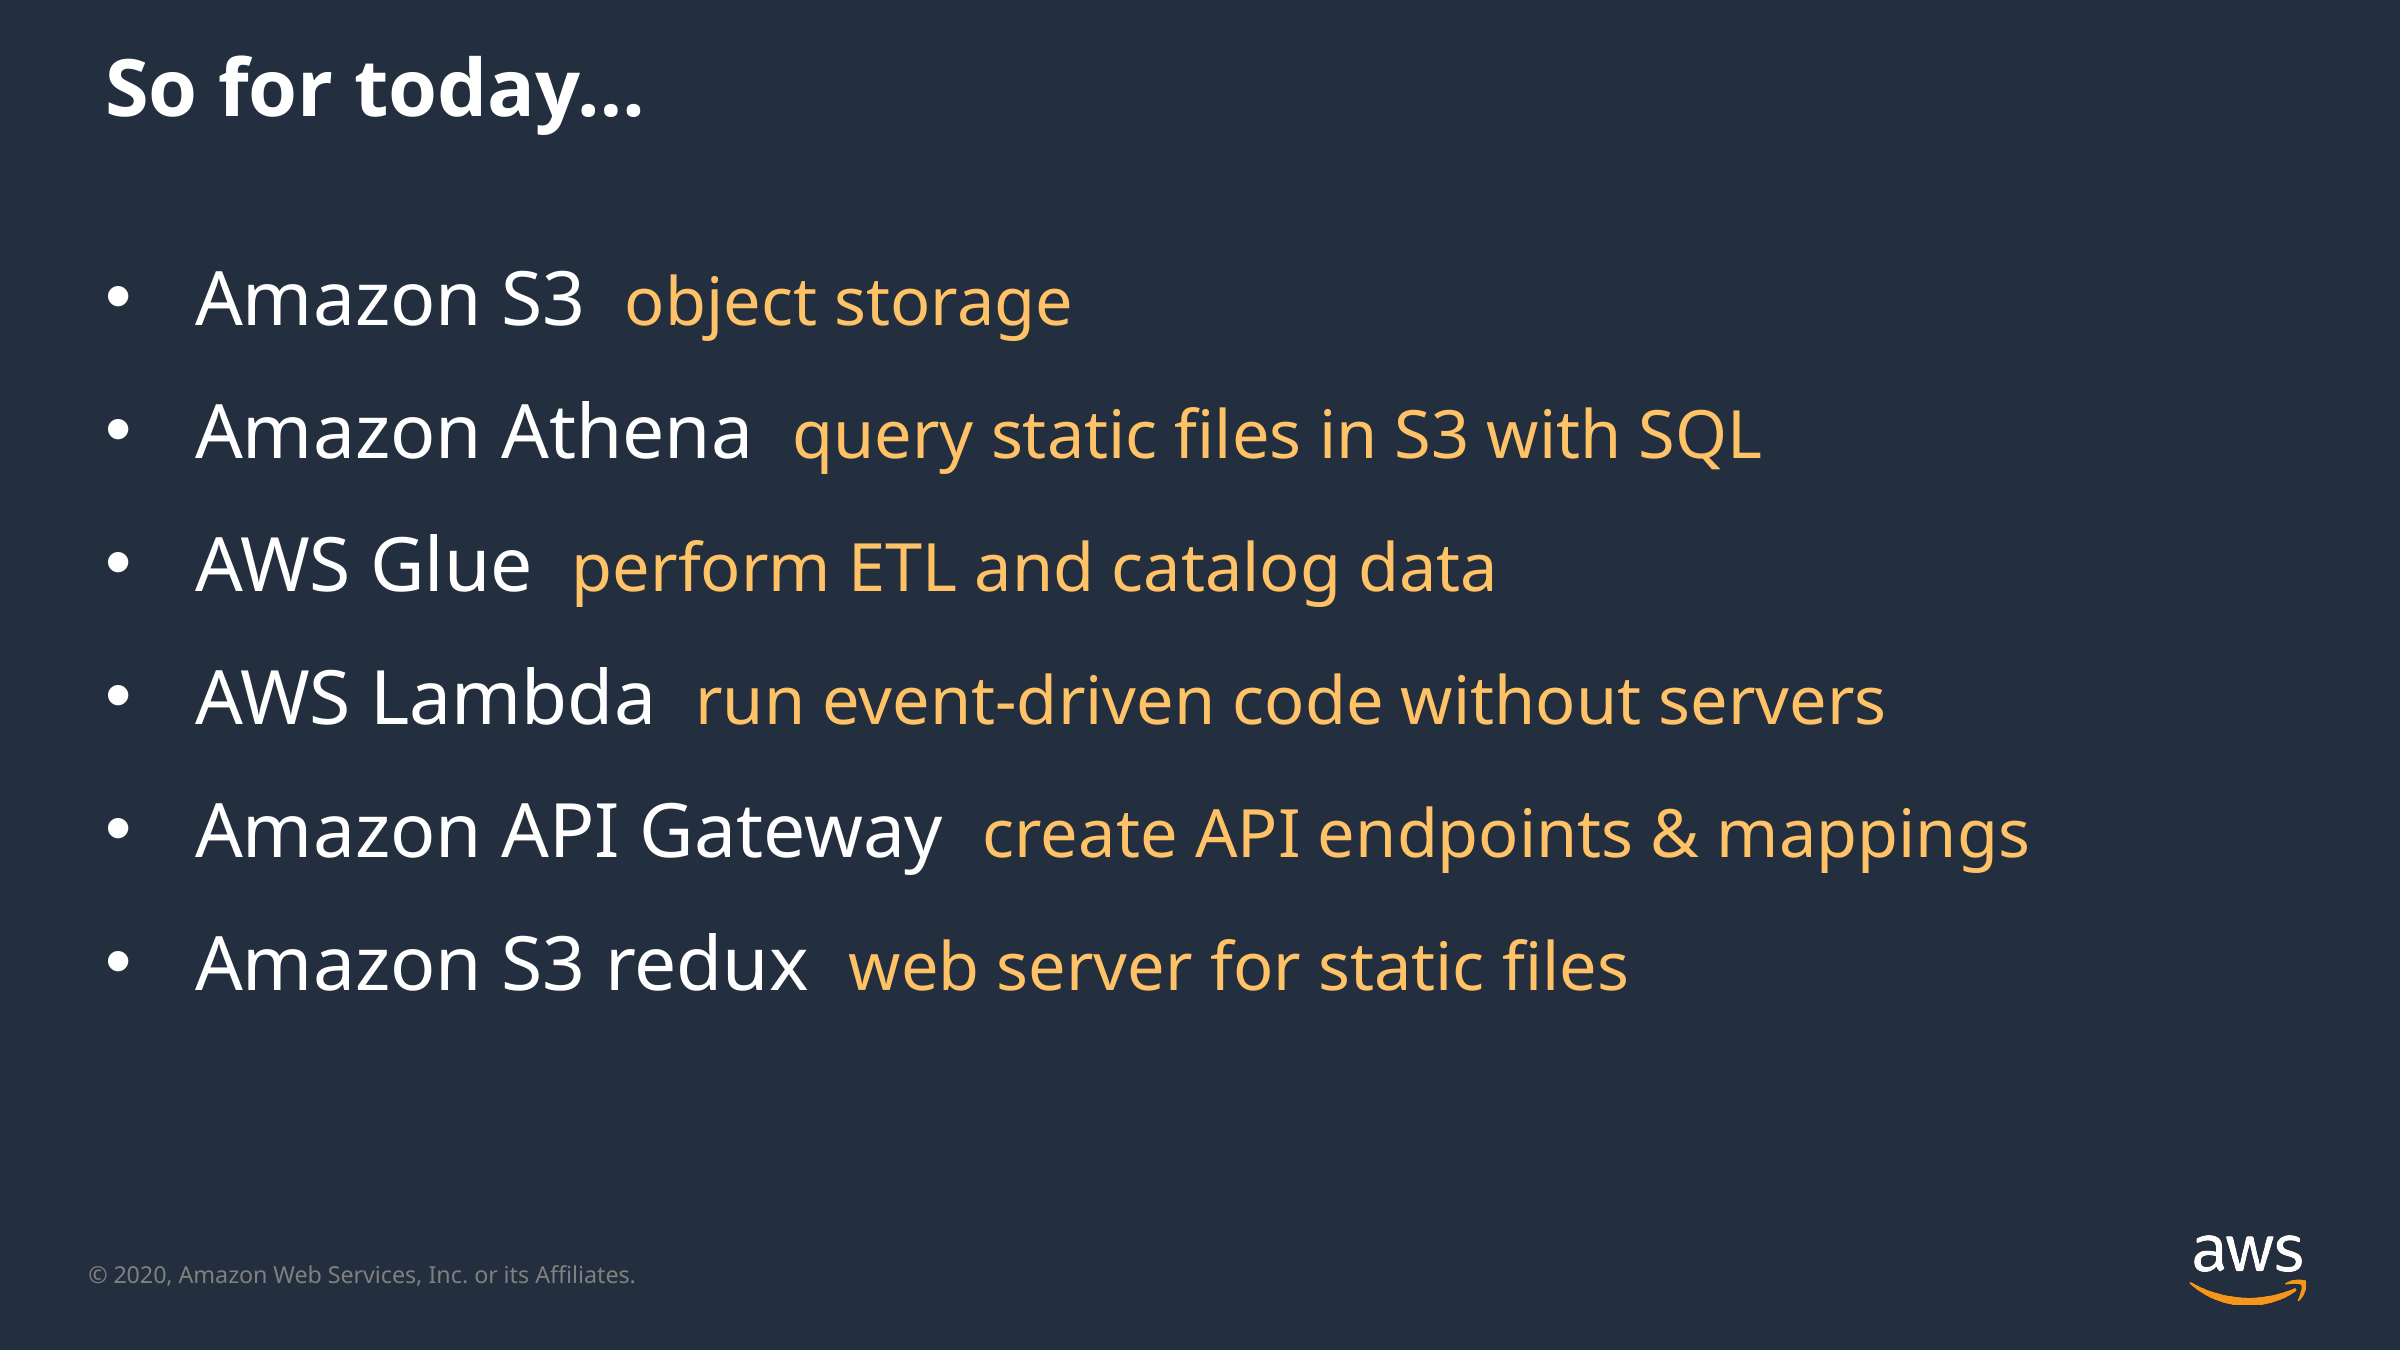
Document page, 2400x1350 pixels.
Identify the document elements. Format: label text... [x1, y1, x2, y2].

title So for today… [90, 30, 2307, 194]
list Amazon S3 object storage Amazon Athena query static files in S3 with SQL AWS Glue perform ETL and catalog data AWS Lambda run event-driven code without servers Amazon API Gateway create API endpoints & mappings Amazon S3 redux web server for static files [90, 242, 2307, 1012]
